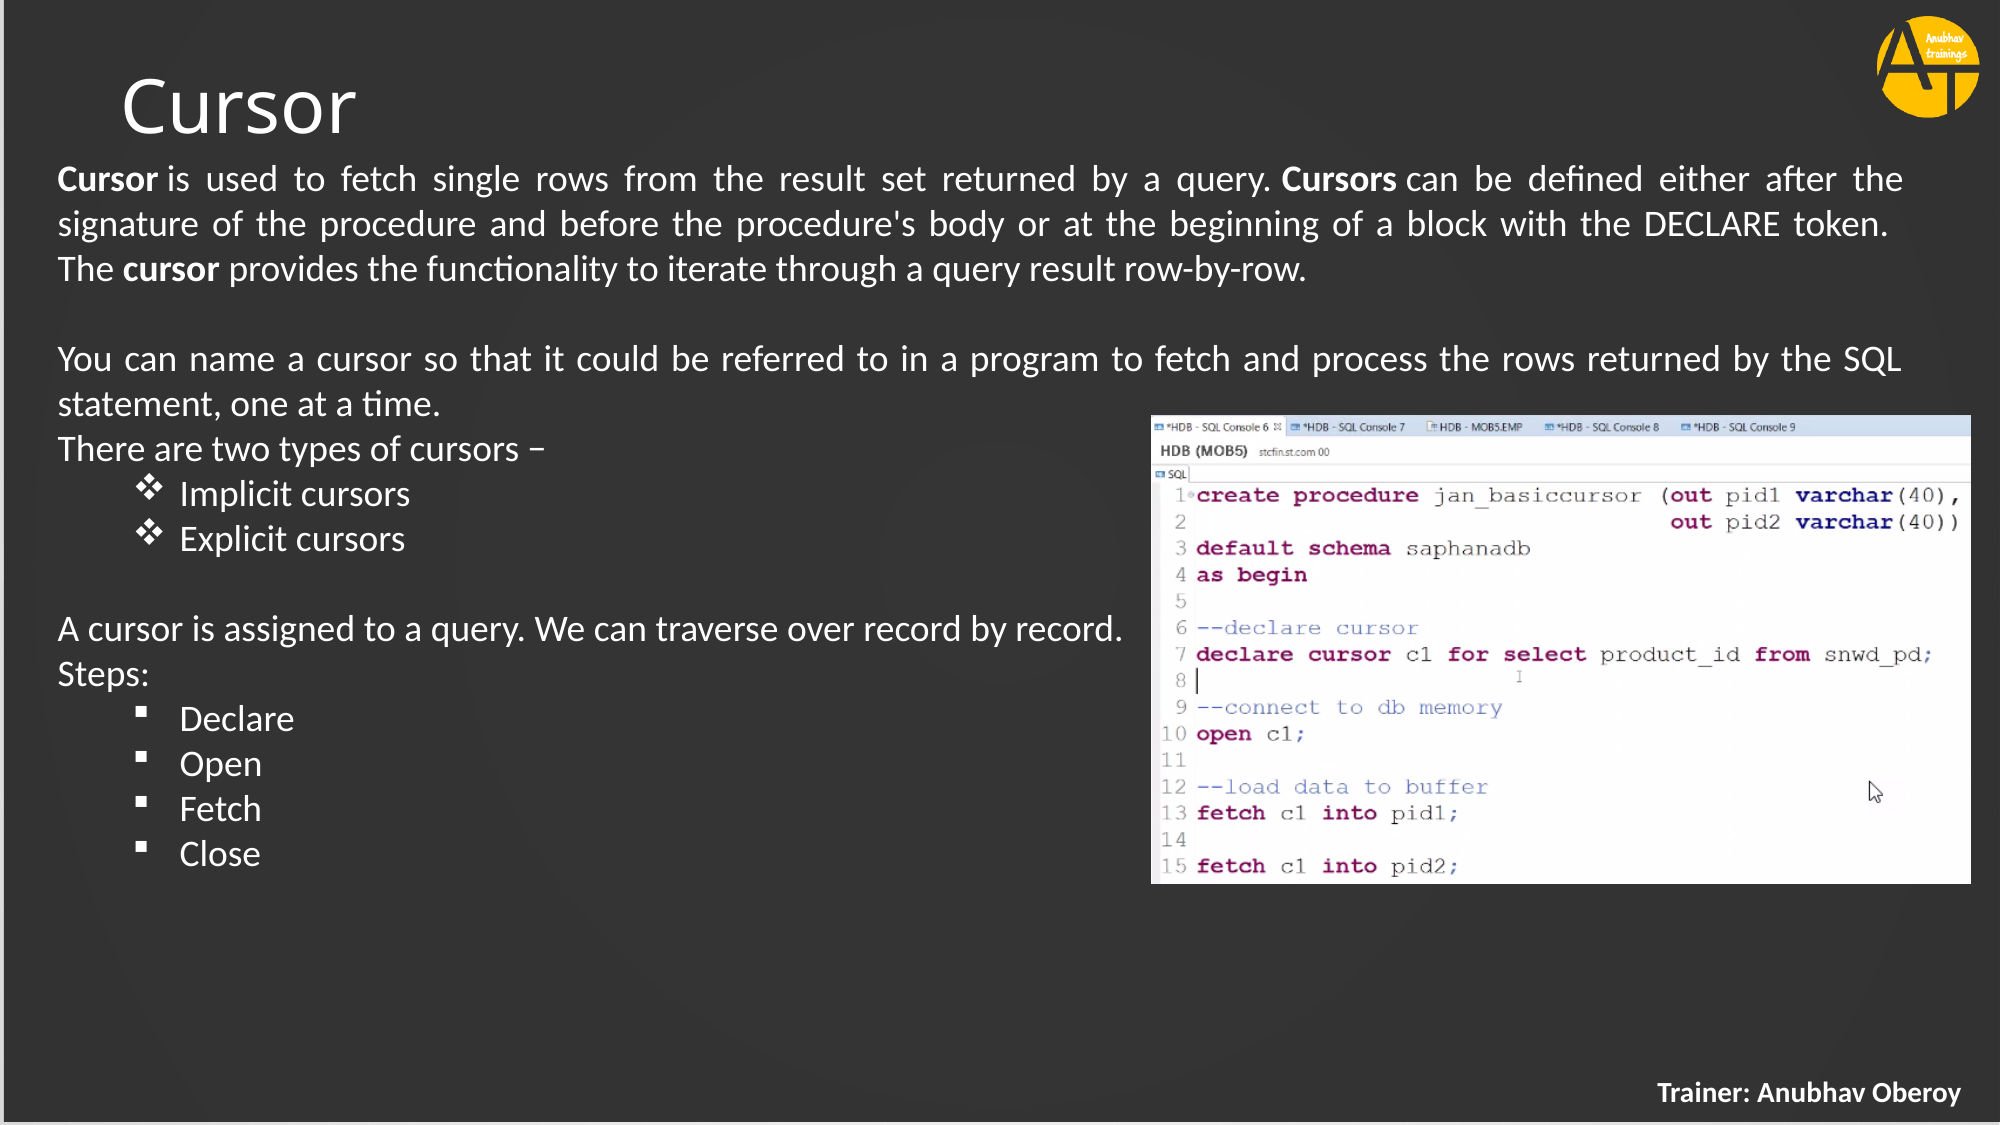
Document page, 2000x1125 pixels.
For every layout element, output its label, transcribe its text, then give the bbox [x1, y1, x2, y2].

picture [1151, 415, 1972, 885]
footer Trainer: Anubhav Oberoy [1625, 1061, 1994, 1121]
title Cursor [99, 45, 1900, 146]
text_box Cursor is used to fetch single rows from the result set returned by a query. Cursors can be defined either after the signature of the procedure and before the procedure's body or at the beginning of a block with the DECLARE token. The cursor provides the functionality to iterate through a query result row-by-row. You can name a cursor so that it could be referred to in a program to fetch and process the rows returned by the SQL statement, one at a time. There are two types of cursors − Implicit cursors Explicit cursors A cursor is assigned to a query. We can traverse over record by record. Steps: Declare Open Fetch Close [42, 146, 1919, 927]
picture [1866, 9, 1985, 126]
text_box [2, 0, 2000, 1124]
